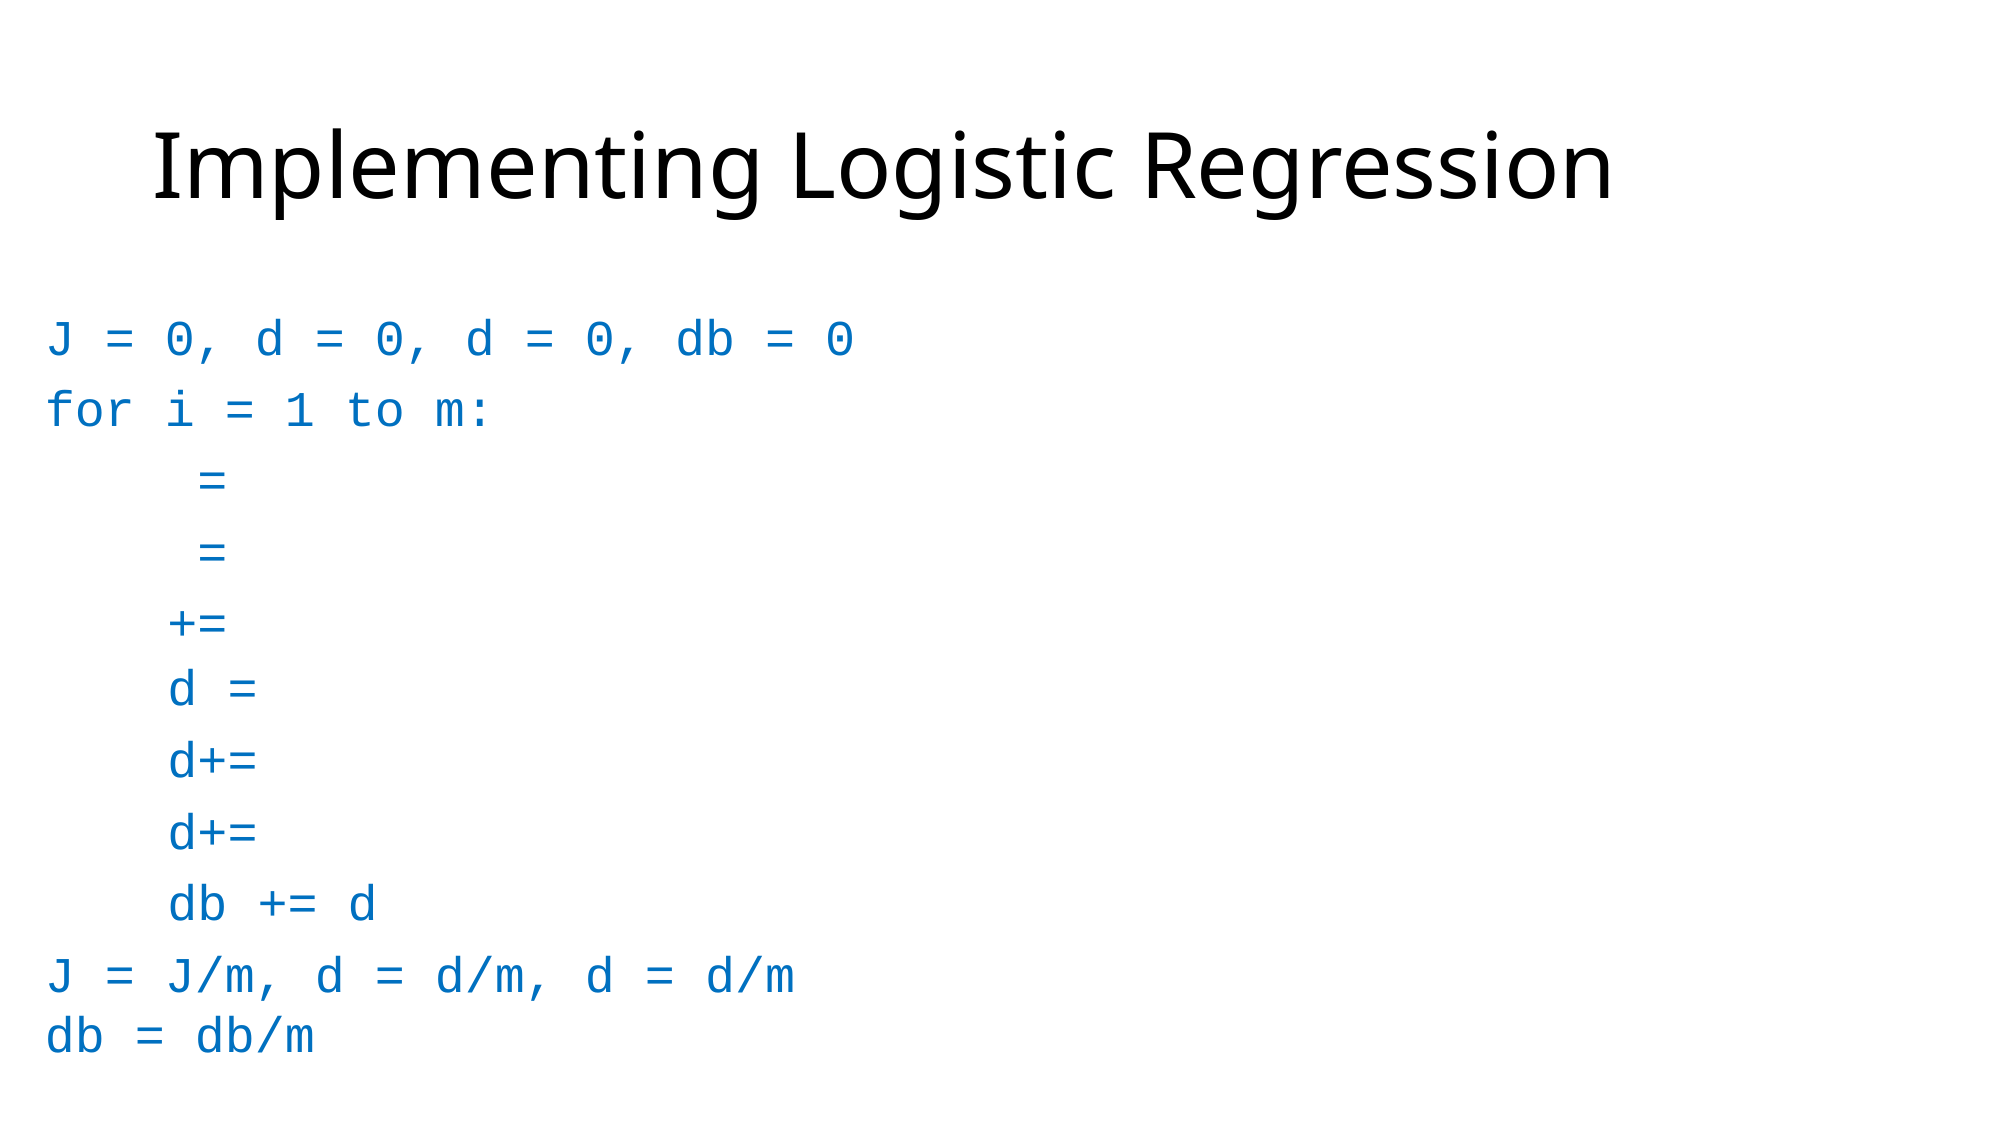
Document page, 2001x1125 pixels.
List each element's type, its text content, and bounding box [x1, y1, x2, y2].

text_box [29, 297, 1558, 1072]
title Implementing Logistic Regression [137, 59, 1863, 278]
